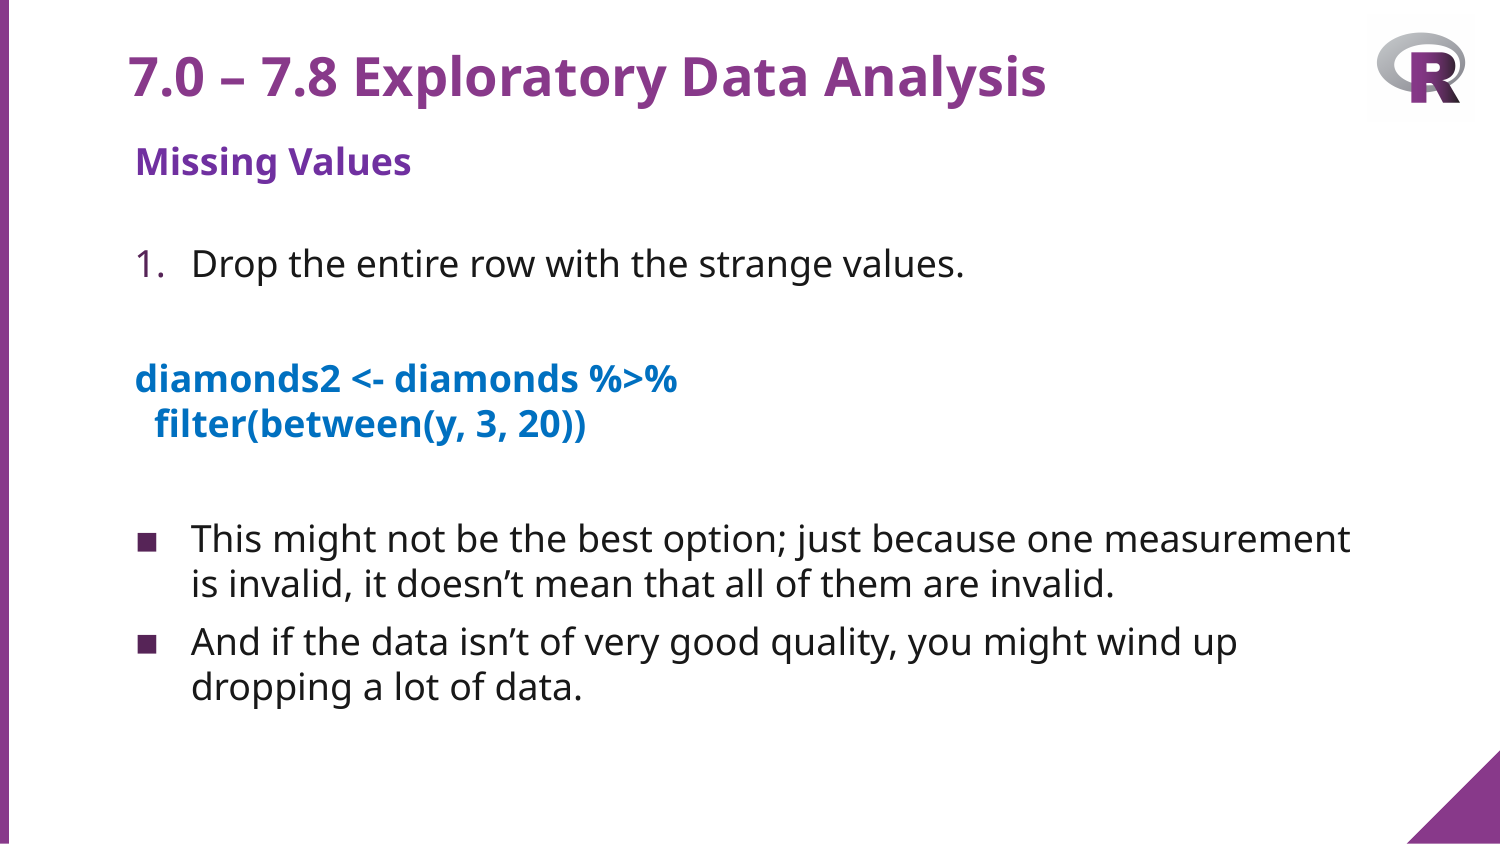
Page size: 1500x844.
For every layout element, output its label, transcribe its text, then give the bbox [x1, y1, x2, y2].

picture [1367, 14, 1475, 122]
list Missing Values Drop the entire row with the strange values. diamonds2 <- diamonds %>% filter(between(y, 3, 20)) This might not be the best option; just because one measurement is invalid, it doesn’t mean that all of them are invalid. And if the data isn’t of very good quality, you might wind up dropping a lot of data. [100, 122, 1387, 745]
title 7.0 – 7.8 Exploratory Data Analysis [113, 27, 1224, 122]
